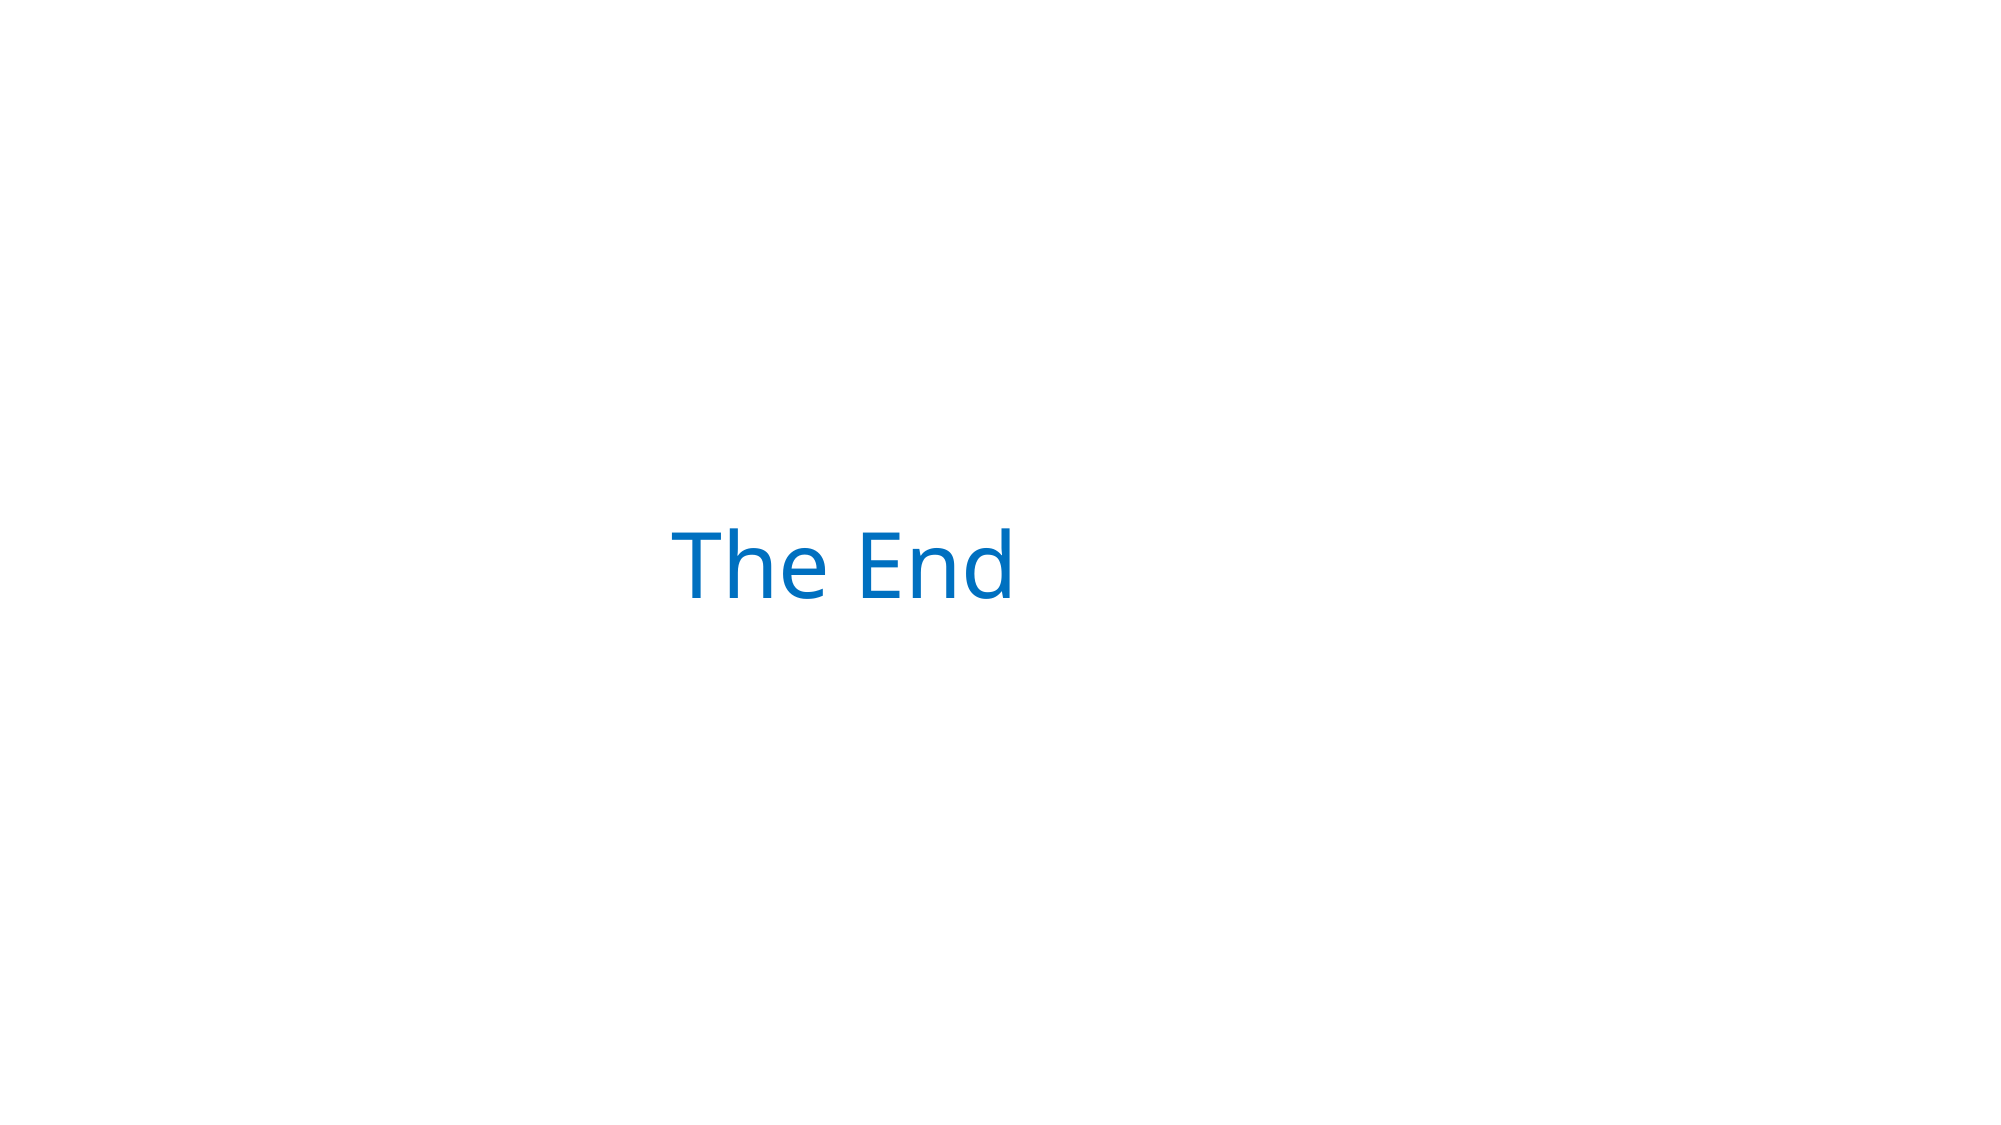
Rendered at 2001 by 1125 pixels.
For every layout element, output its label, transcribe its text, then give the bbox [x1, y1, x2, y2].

title The End [656, 459, 1182, 678]
